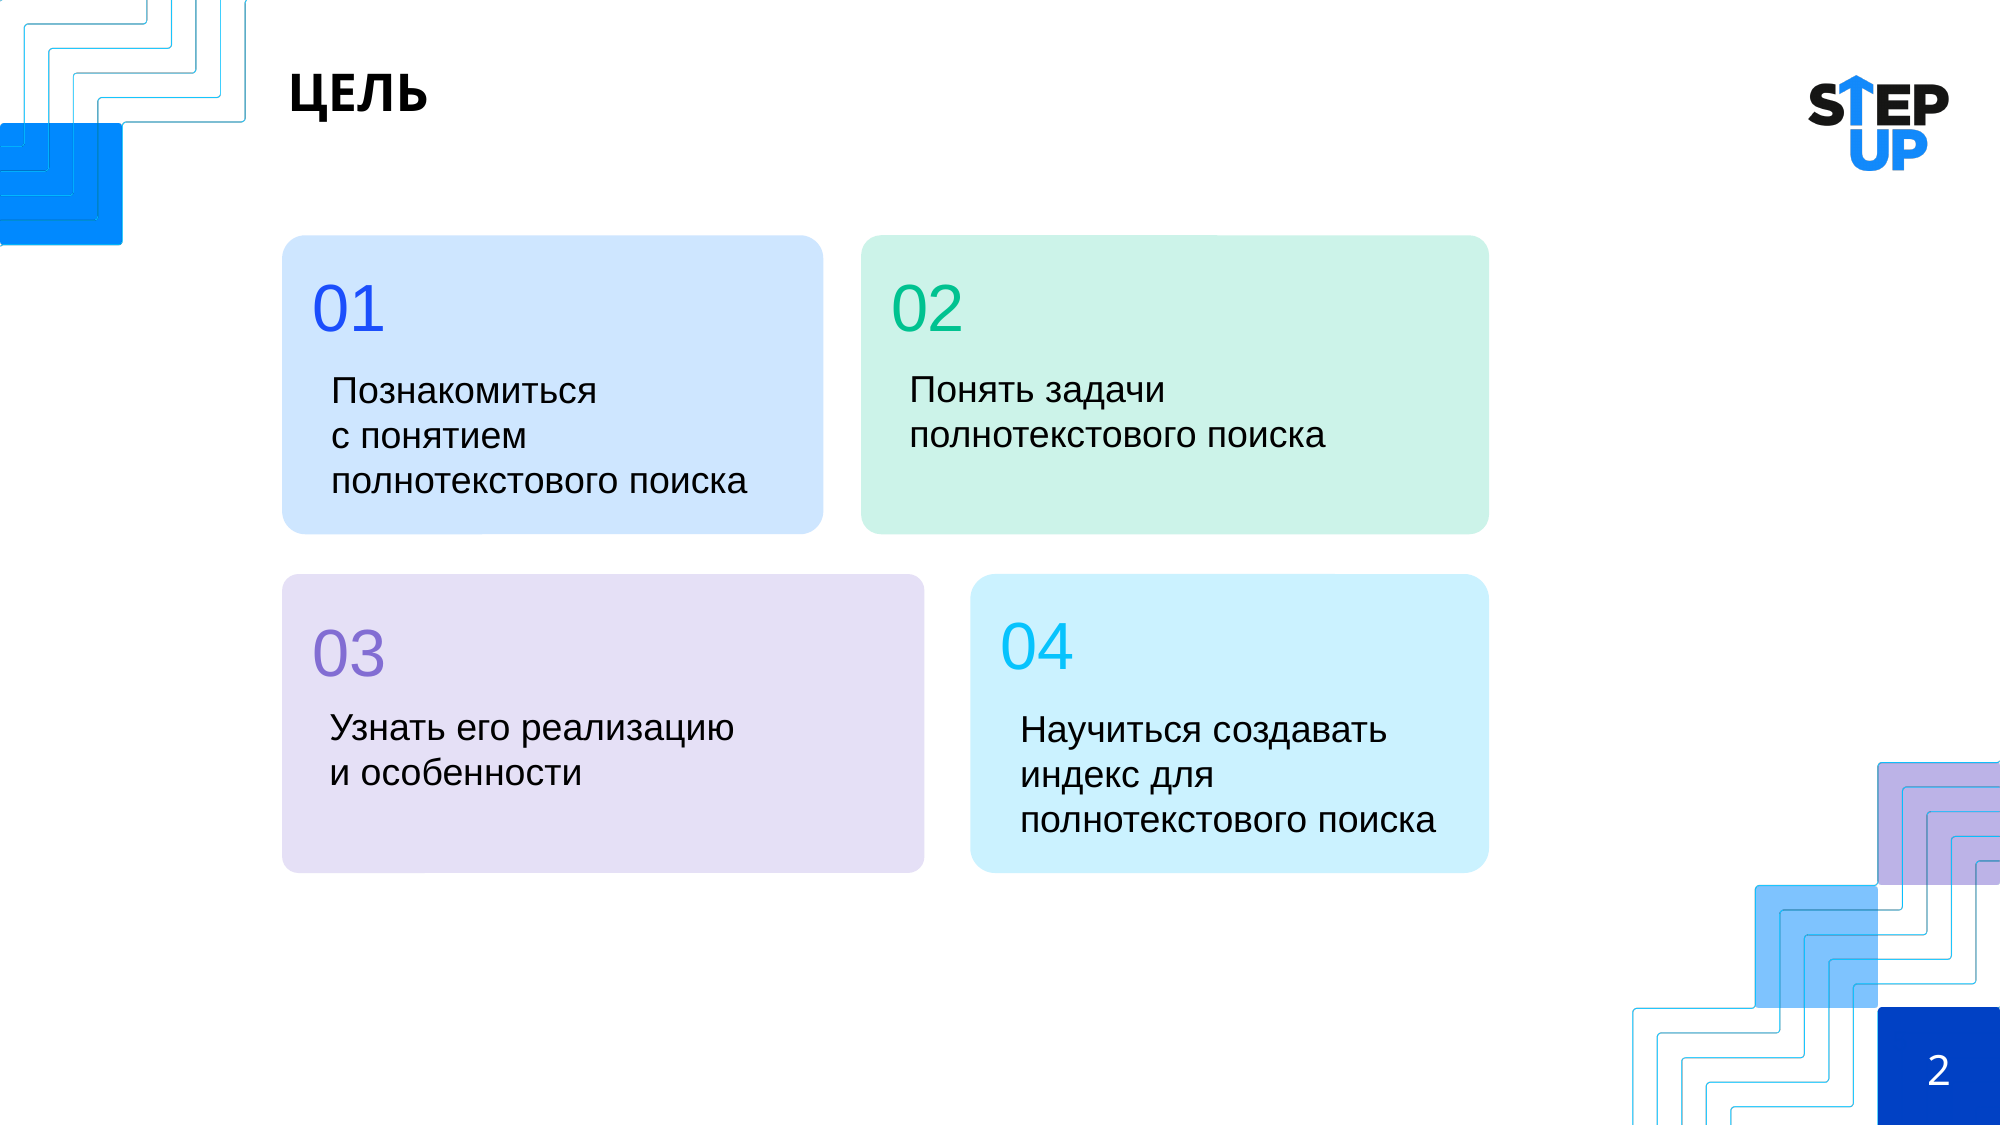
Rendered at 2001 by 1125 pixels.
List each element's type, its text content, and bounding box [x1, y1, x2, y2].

text_box 03 [312, 597, 456, 703]
text_box Понять задачи полнотекстового поиска [861, 235, 1490, 535]
text_box 04 [1000, 591, 1145, 696]
text_box Узнать его реализацию и особенности [282, 574, 925, 874]
text_box ЦЕЛЬ [272, 64, 576, 146]
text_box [1631, 760, 2000, 1125]
text_box Научиться создавать индекс для полнотекстового поиска [970, 573, 1490, 874]
text_box Познакомиться с понятием полнотекстового поиска [282, 235, 824, 535]
text_box 02 [891, 252, 1035, 357]
text_box 01 [312, 252, 456, 357]
picture [1808, 75, 1949, 172]
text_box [0, 0, 247, 247]
